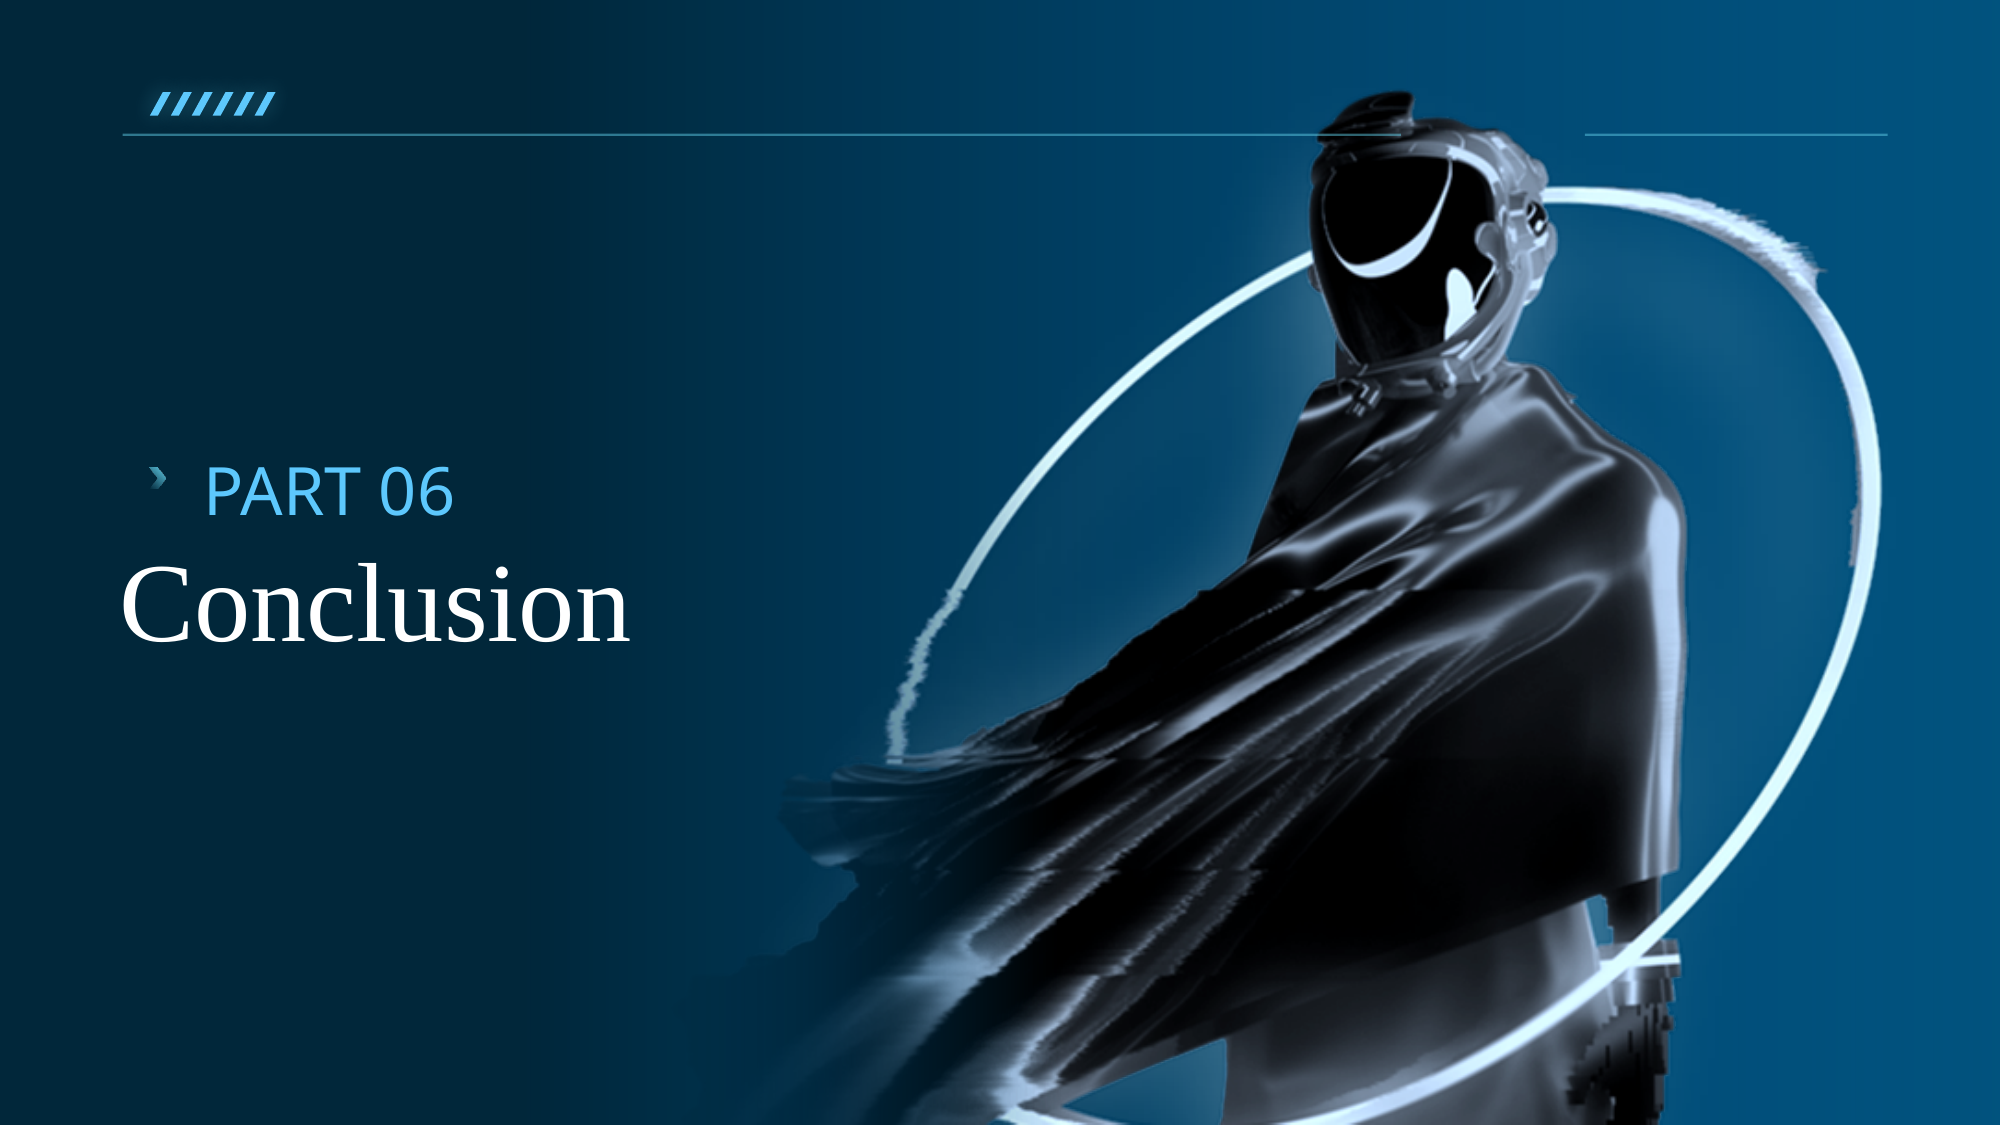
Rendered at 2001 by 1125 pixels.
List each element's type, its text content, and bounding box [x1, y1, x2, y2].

list PART 06 [191, 377, 1016, 529]
title Conclusion [104, 528, 1016, 846]
